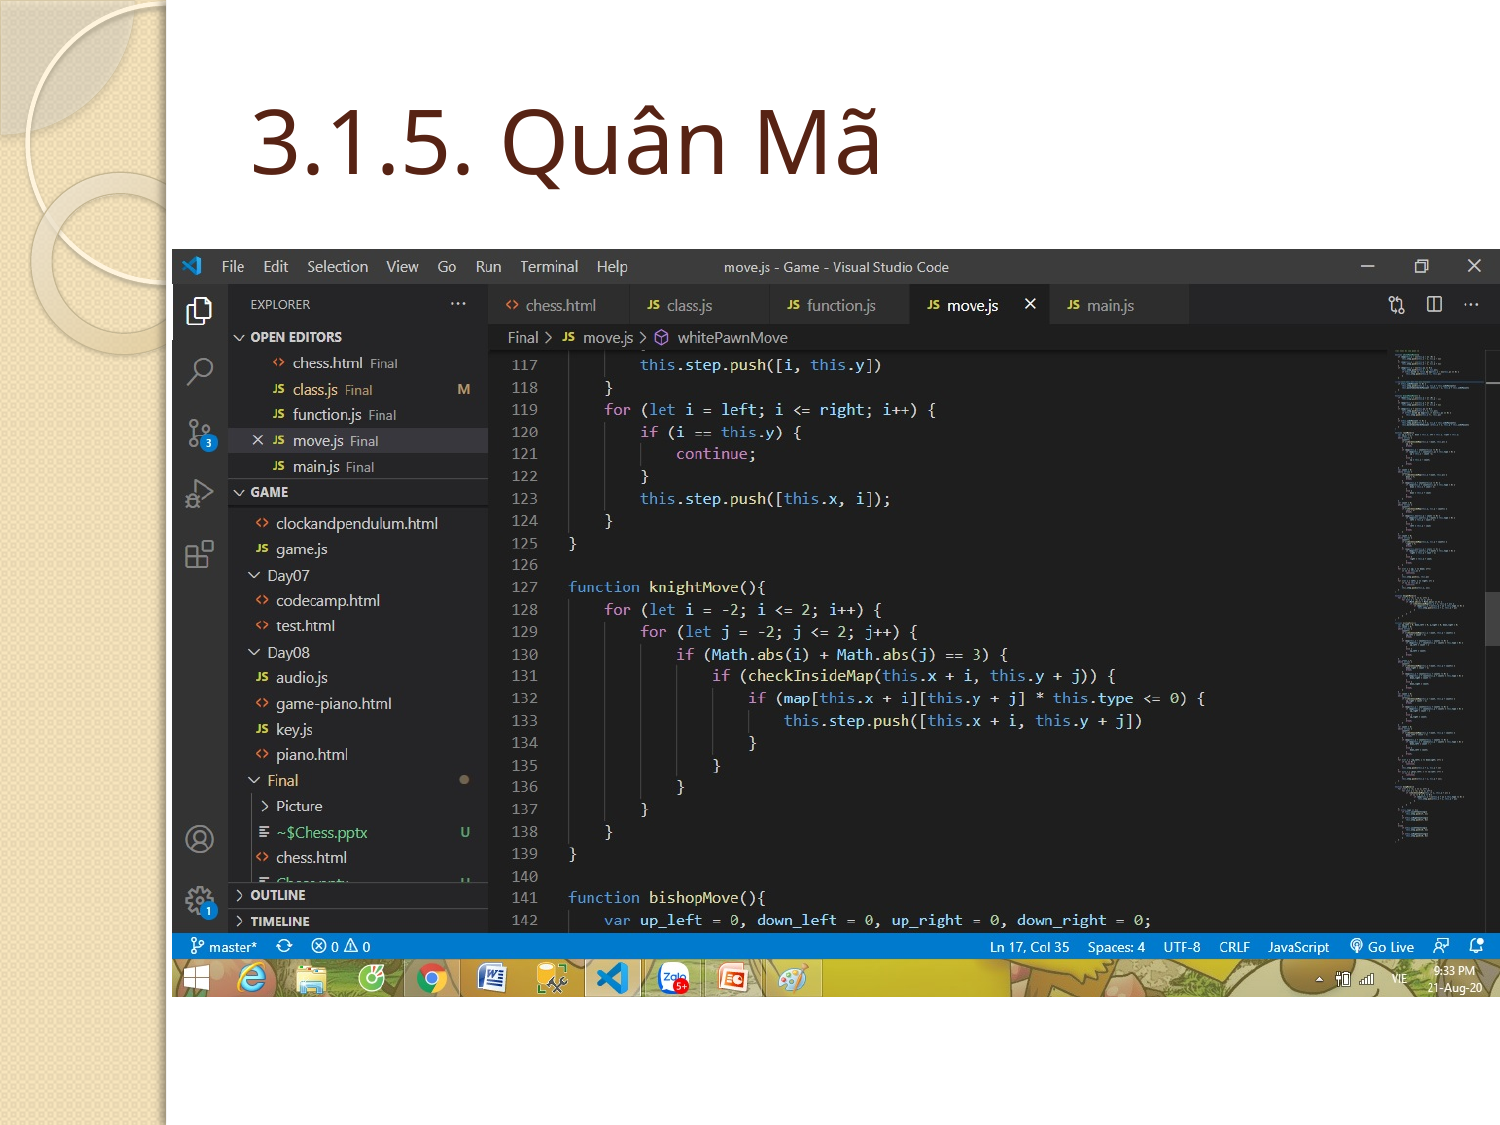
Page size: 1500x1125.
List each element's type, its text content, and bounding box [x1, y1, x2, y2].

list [172, 249, 1500, 997]
title 3.1.5. Quân Mã [235, 45, 1466, 233]
